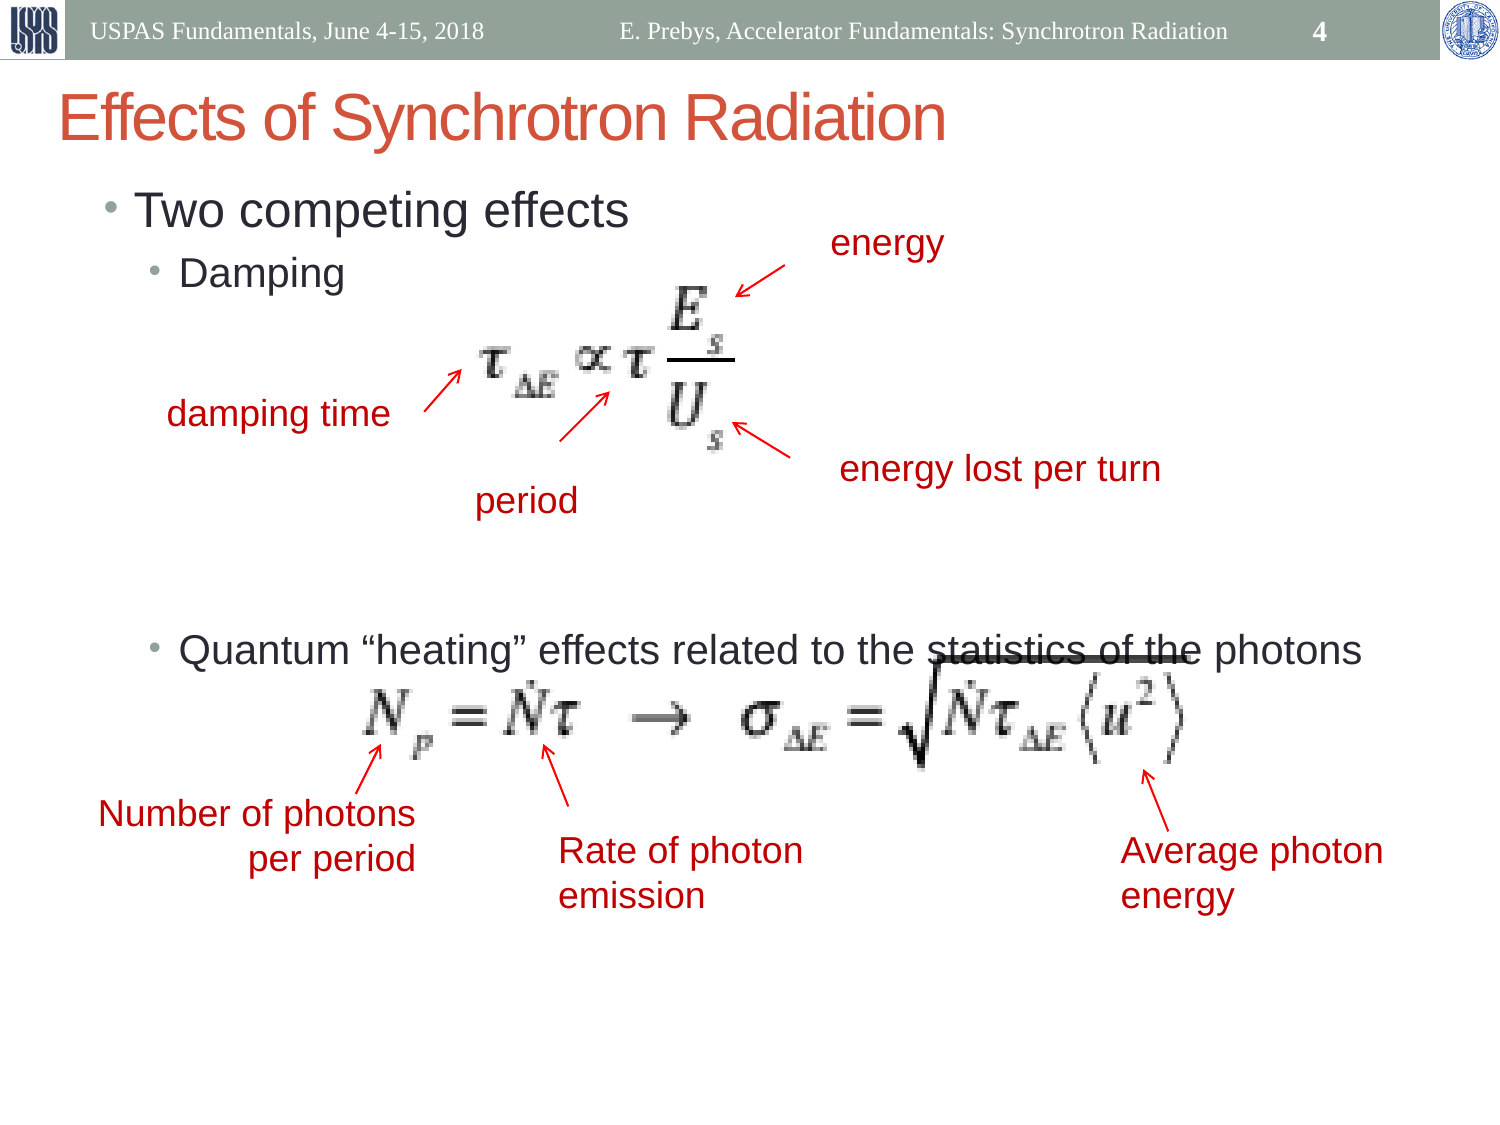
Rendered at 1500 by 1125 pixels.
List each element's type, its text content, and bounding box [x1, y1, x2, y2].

text_box Number of photons per period [80, 781, 431, 887]
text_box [543, 743, 569, 807]
text_box energy lost per turn [824, 437, 1263, 497]
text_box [355, 743, 382, 795]
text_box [731, 421, 791, 458]
picture [1440, 0, 1500, 61]
footer E. Prebys, Accelerator Fundamentals: Synchrotron Radiation [562, 3, 1286, 57]
picture [0, 0, 65, 59]
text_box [1143, 768, 1169, 832]
text_box damping time [80, 381, 406, 442]
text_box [559, 391, 611, 442]
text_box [471, 258, 740, 455]
text_box Rate of photon emission [543, 818, 894, 924]
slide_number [75, 3, 550, 57]
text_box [355, 643, 1195, 773]
slide_number 4 [1297, 3, 1425, 57]
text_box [423, 368, 462, 412]
title Effects of Synchrotron Radiation [42, 64, 1337, 163]
text_box period [268, 468, 594, 529]
text_box energy [815, 210, 1141, 270]
text_box Average photon energy [1105, 818, 1406, 924]
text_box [734, 264, 786, 298]
list Two competing effects Damping Quantum “heating” effects related to the statistics of the photons [88, 169, 1443, 1087]
